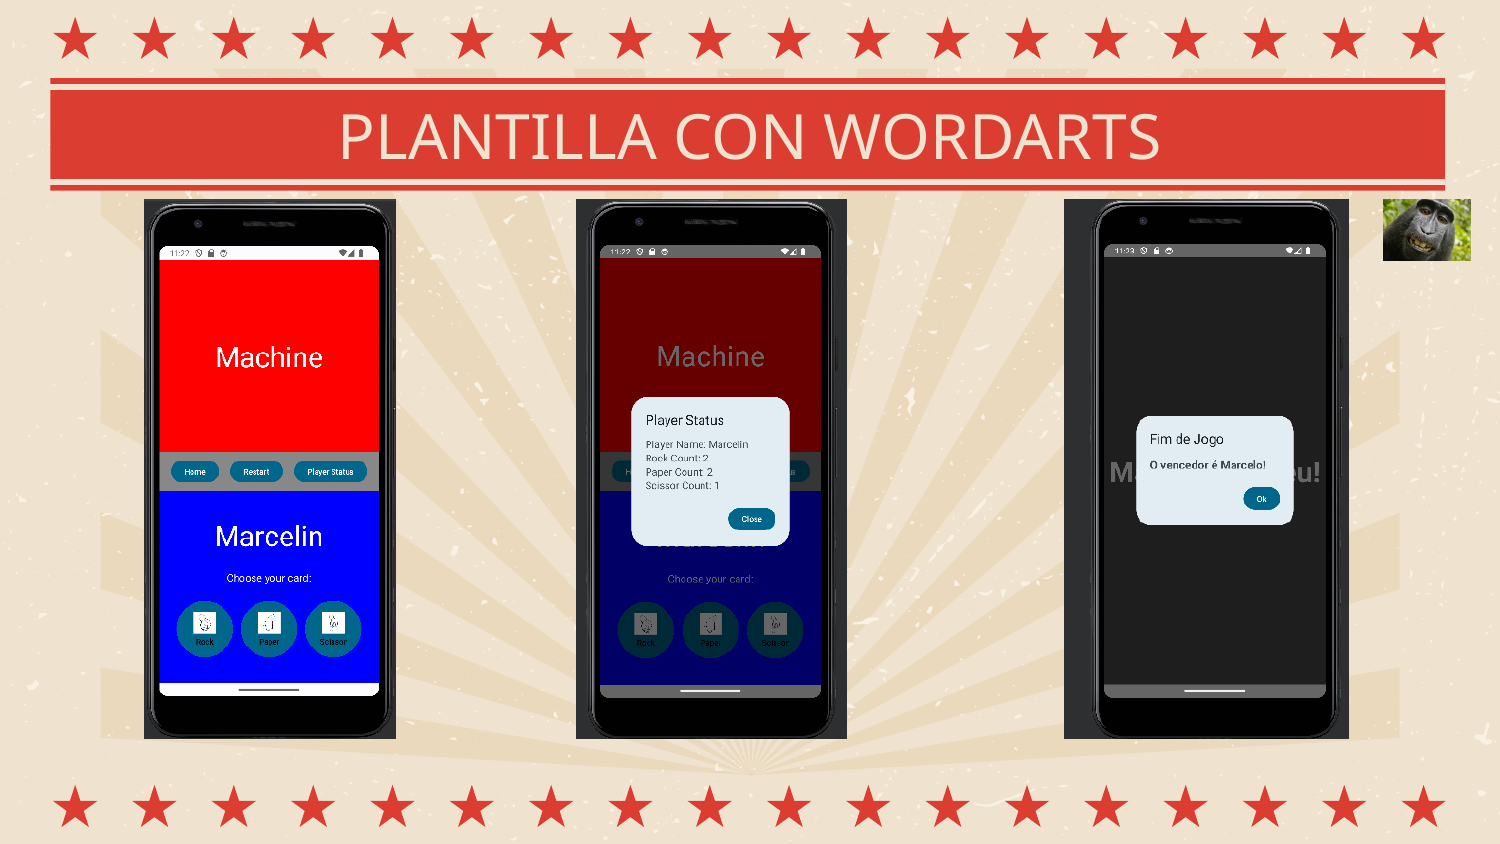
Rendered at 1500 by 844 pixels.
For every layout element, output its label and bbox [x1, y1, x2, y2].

text_box [50, 77, 1446, 192]
picture [0, 0, 1500, 844]
